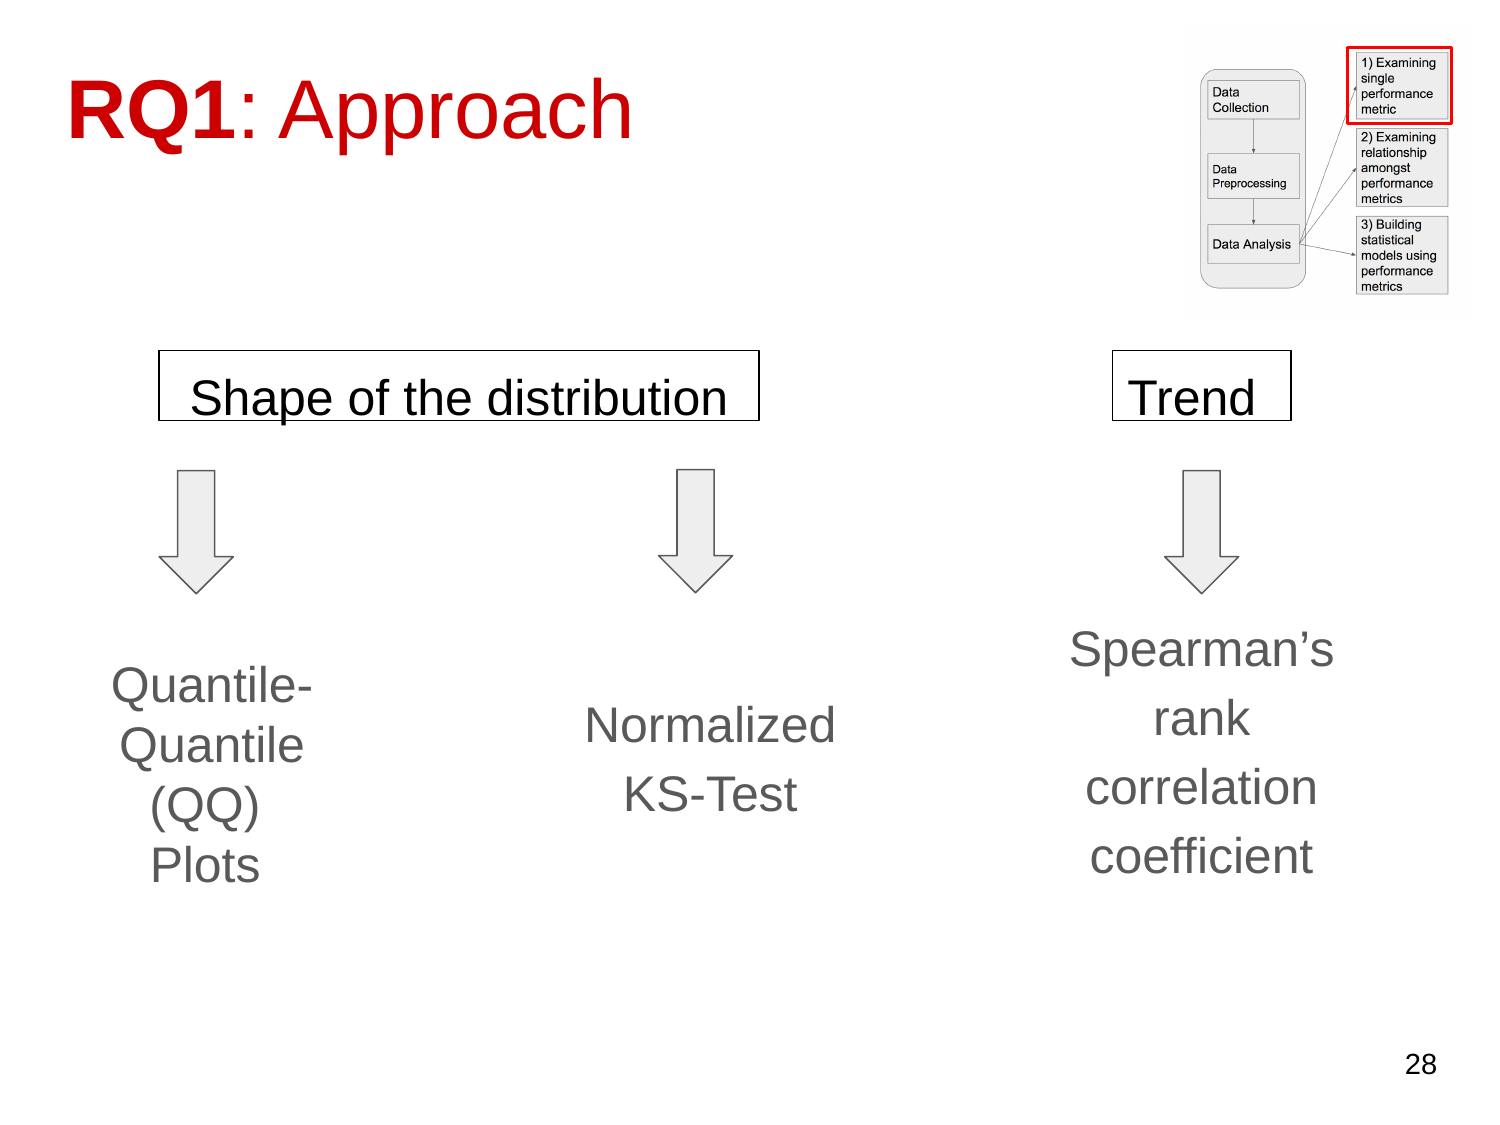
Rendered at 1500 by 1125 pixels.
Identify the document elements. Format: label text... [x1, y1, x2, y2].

text_box Quantile-Quantile (QQ) Plots [90, 637, 334, 886]
list Spearman’s rank correlation coefficient [1031, 592, 1372, 947]
slide_number 28 [1389, 1019, 1480, 1106]
text_box Shape of the distribution [159, 350, 759, 421]
title RQ1: Approach [51, 40, 1177, 207]
text_box Trend [1112, 350, 1291, 421]
picture [1182, 22, 1472, 321]
text_box [658, 469, 733, 593]
text_box [1164, 470, 1239, 594]
text_box Normalized KS-Test [564, 652, 857, 853]
text_box [159, 470, 234, 594]
